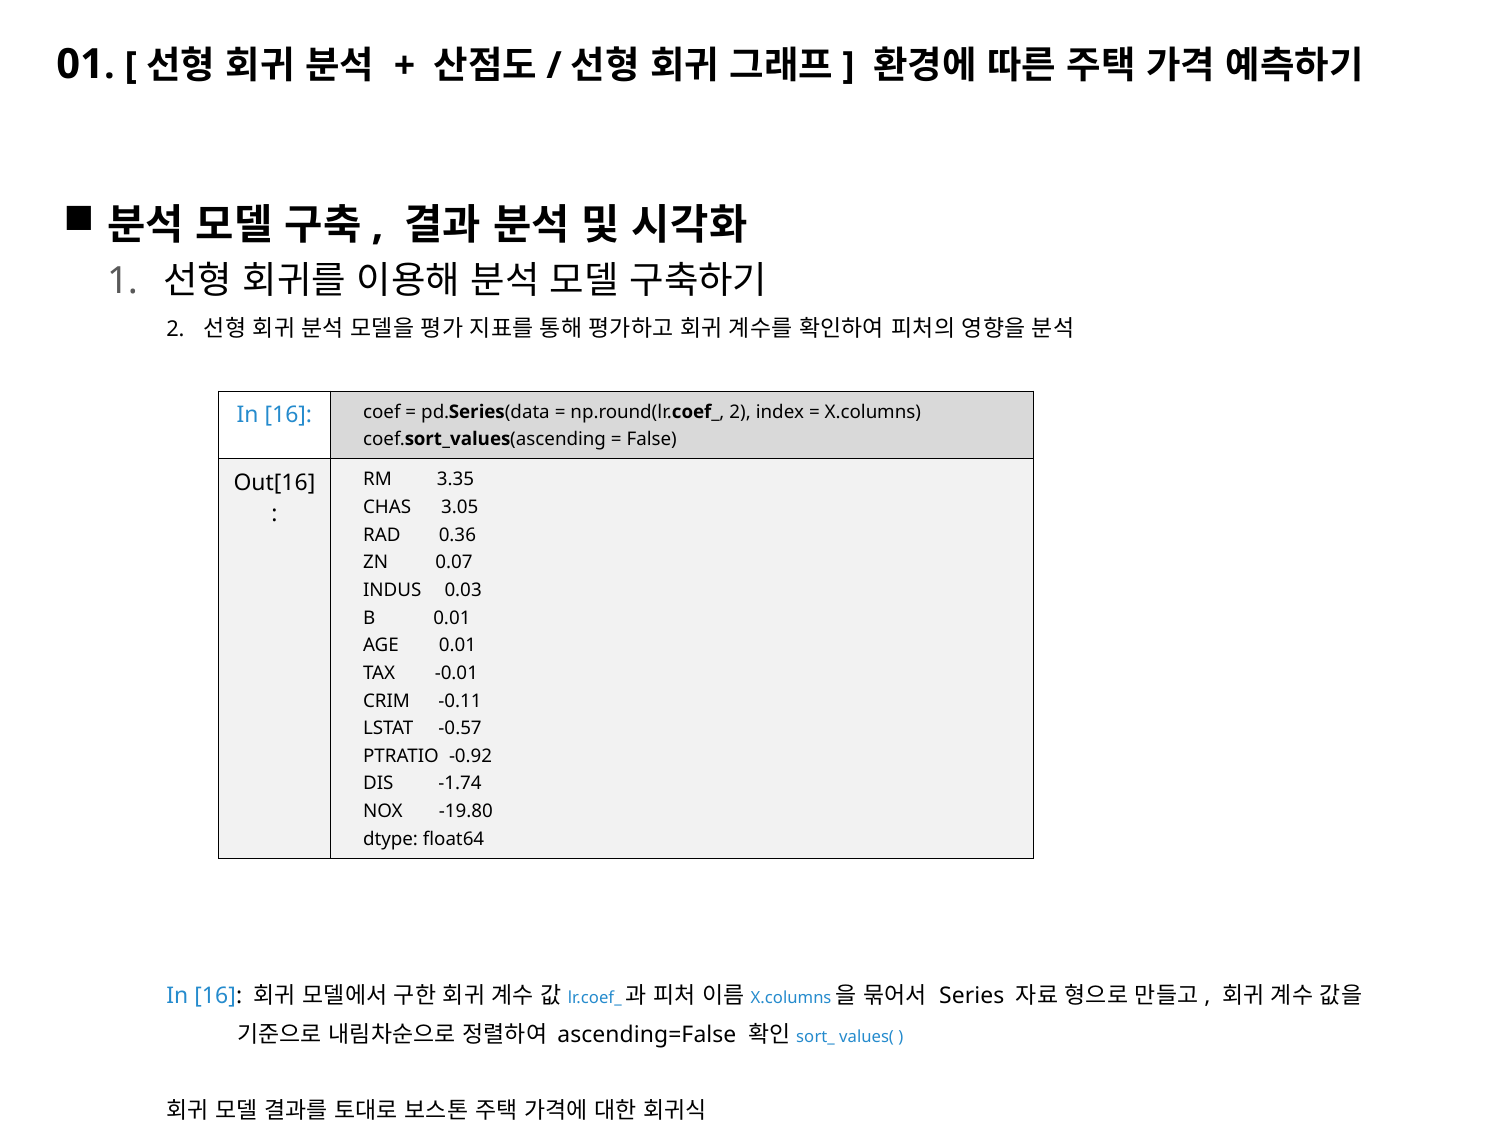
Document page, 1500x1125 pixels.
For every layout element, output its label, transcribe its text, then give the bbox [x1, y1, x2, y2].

list 분석 모델 구축, 결과 분석 및 시각화 선형 회귀를 이용해 분석 모델 구축하기 선형 회귀 분석 모델을 평가 지표를 통해 평가하고 회귀 계수를 확인하여 피처의 영향을 분석 In [16]: 회귀 모델에서 구한 회귀 계수 값lr.coef_과 피처 이름X.columns을 묶어서 Series 자료 형으로 만들고, 회귀 계수 값을 기준으로 내림차순으로 정렬하여 ascending=False 확인sort_ values( ) 회귀 모델 결과를 토대로 보스톤 주택 가격에 대한 회귀식 YPRICE = -0.11XCRIM + 0.07XZN + 0.03XINDUS + 3.05XCHAS – 19.80XNOX + 3.35XRM + 0.01XAGE - 1.74XDIS + 0.36XRAD - 0.01XTAX - 0.92XPTRATIO + 0.01XB - 0.57XLSTAT + 41.00 [48, 165, 1467, 1064]
table_cell Out[16]: [219, 459, 330, 858]
table_header coef = pd.Series(data = np.round(lr.coef_, 2), index = X.columns) coef.sort_values(ascending = False) [331, 392, 1033, 458]
table_cell RM 3.35 CHAS 3.05 RAD 0.36 ZN 0.07 INDUS 0.03 B 0.01 AGE 0.01 TAX -0.01 CRIM -0.11 LSTAT -0.57 PTRATIO -0.92 DIS -1.74 NOX -19.80 dtype: float64 [331, 459, 1033, 858]
title 01. [선형 회귀 분석 + 산점도/선형 회귀 그래프] 환경에 따른 주택 가격 예측하기 [41, 17, 1459, 107]
table_header In [16]: [219, 392, 330, 458]
